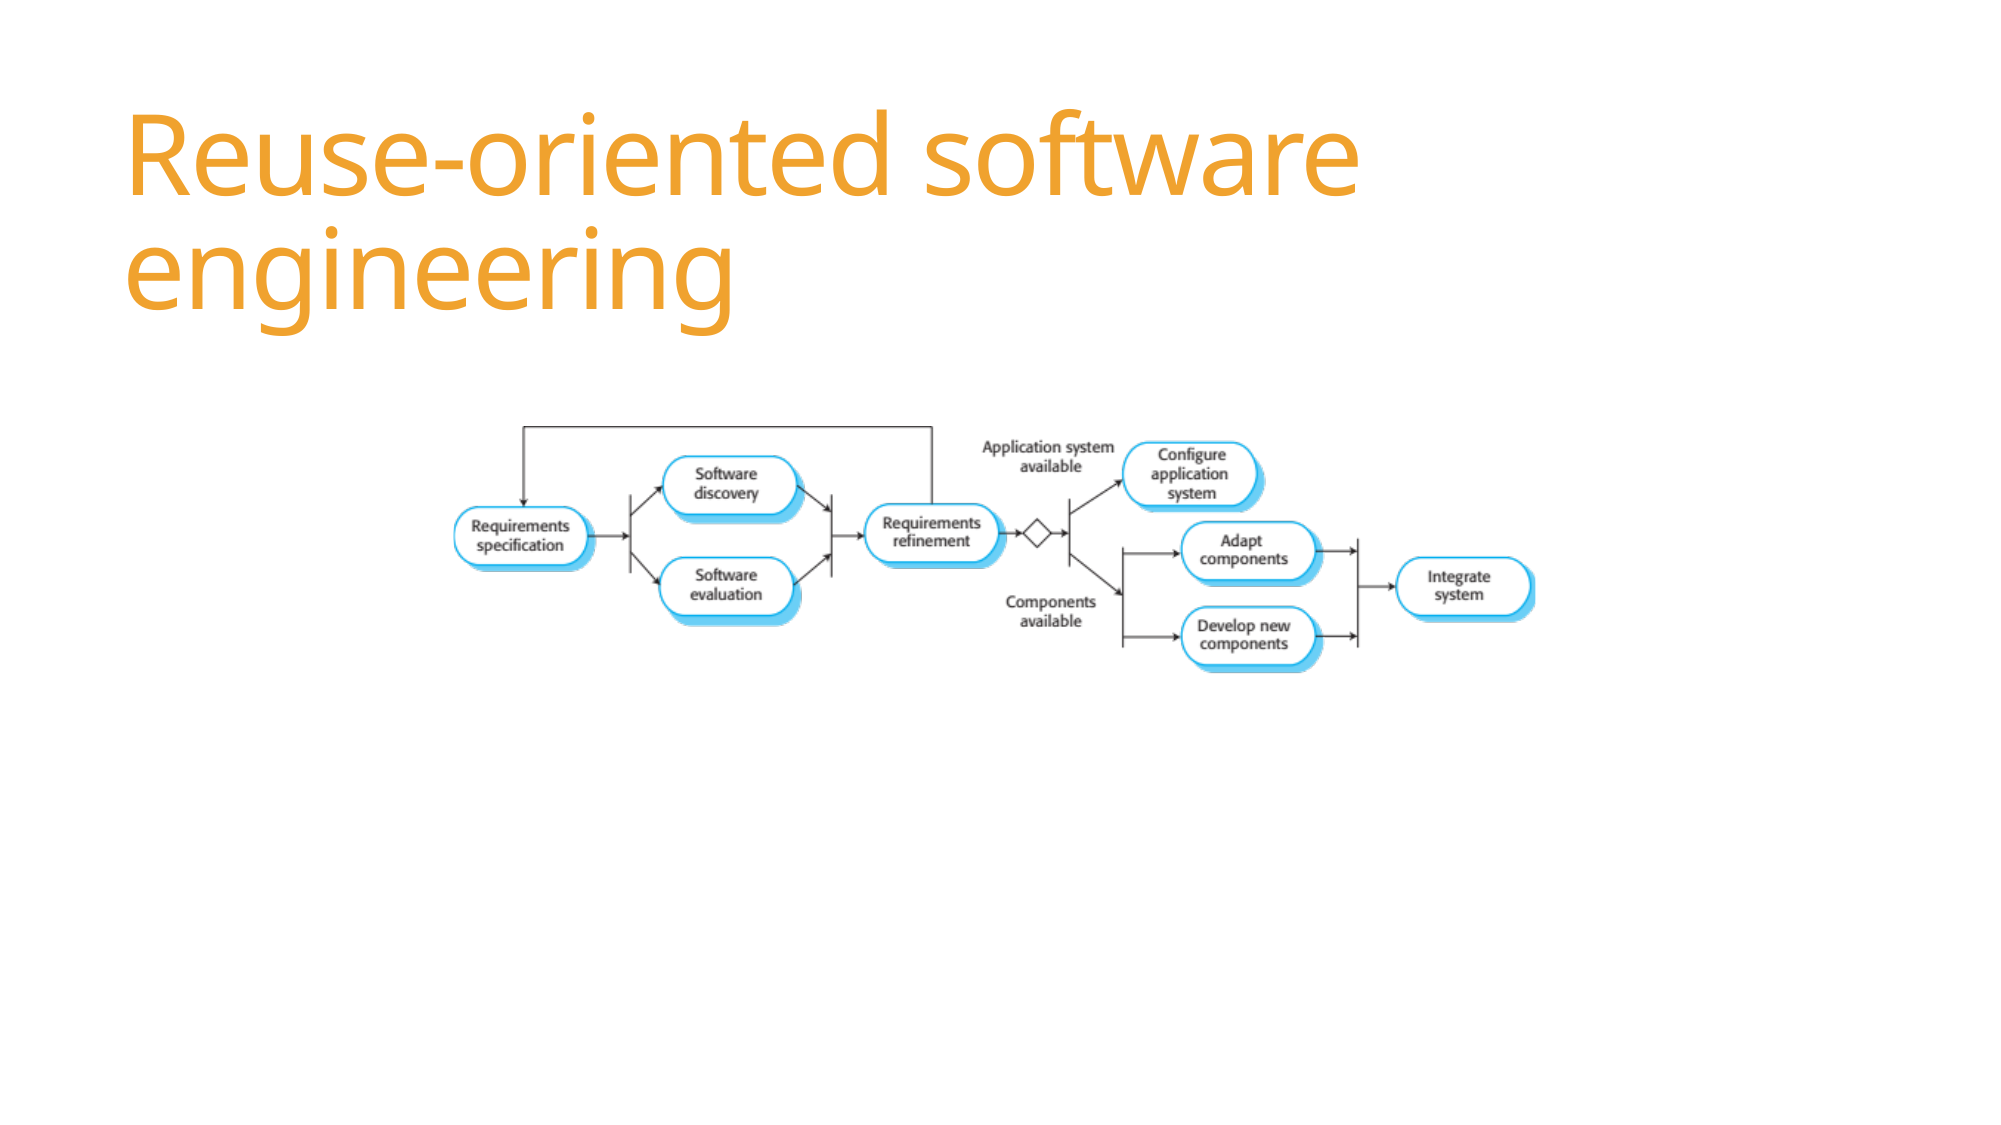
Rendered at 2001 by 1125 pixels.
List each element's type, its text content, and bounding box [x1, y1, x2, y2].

title Reuse-oriented software engineering [107, 81, 1875, 354]
picture [453, 426, 1536, 877]
